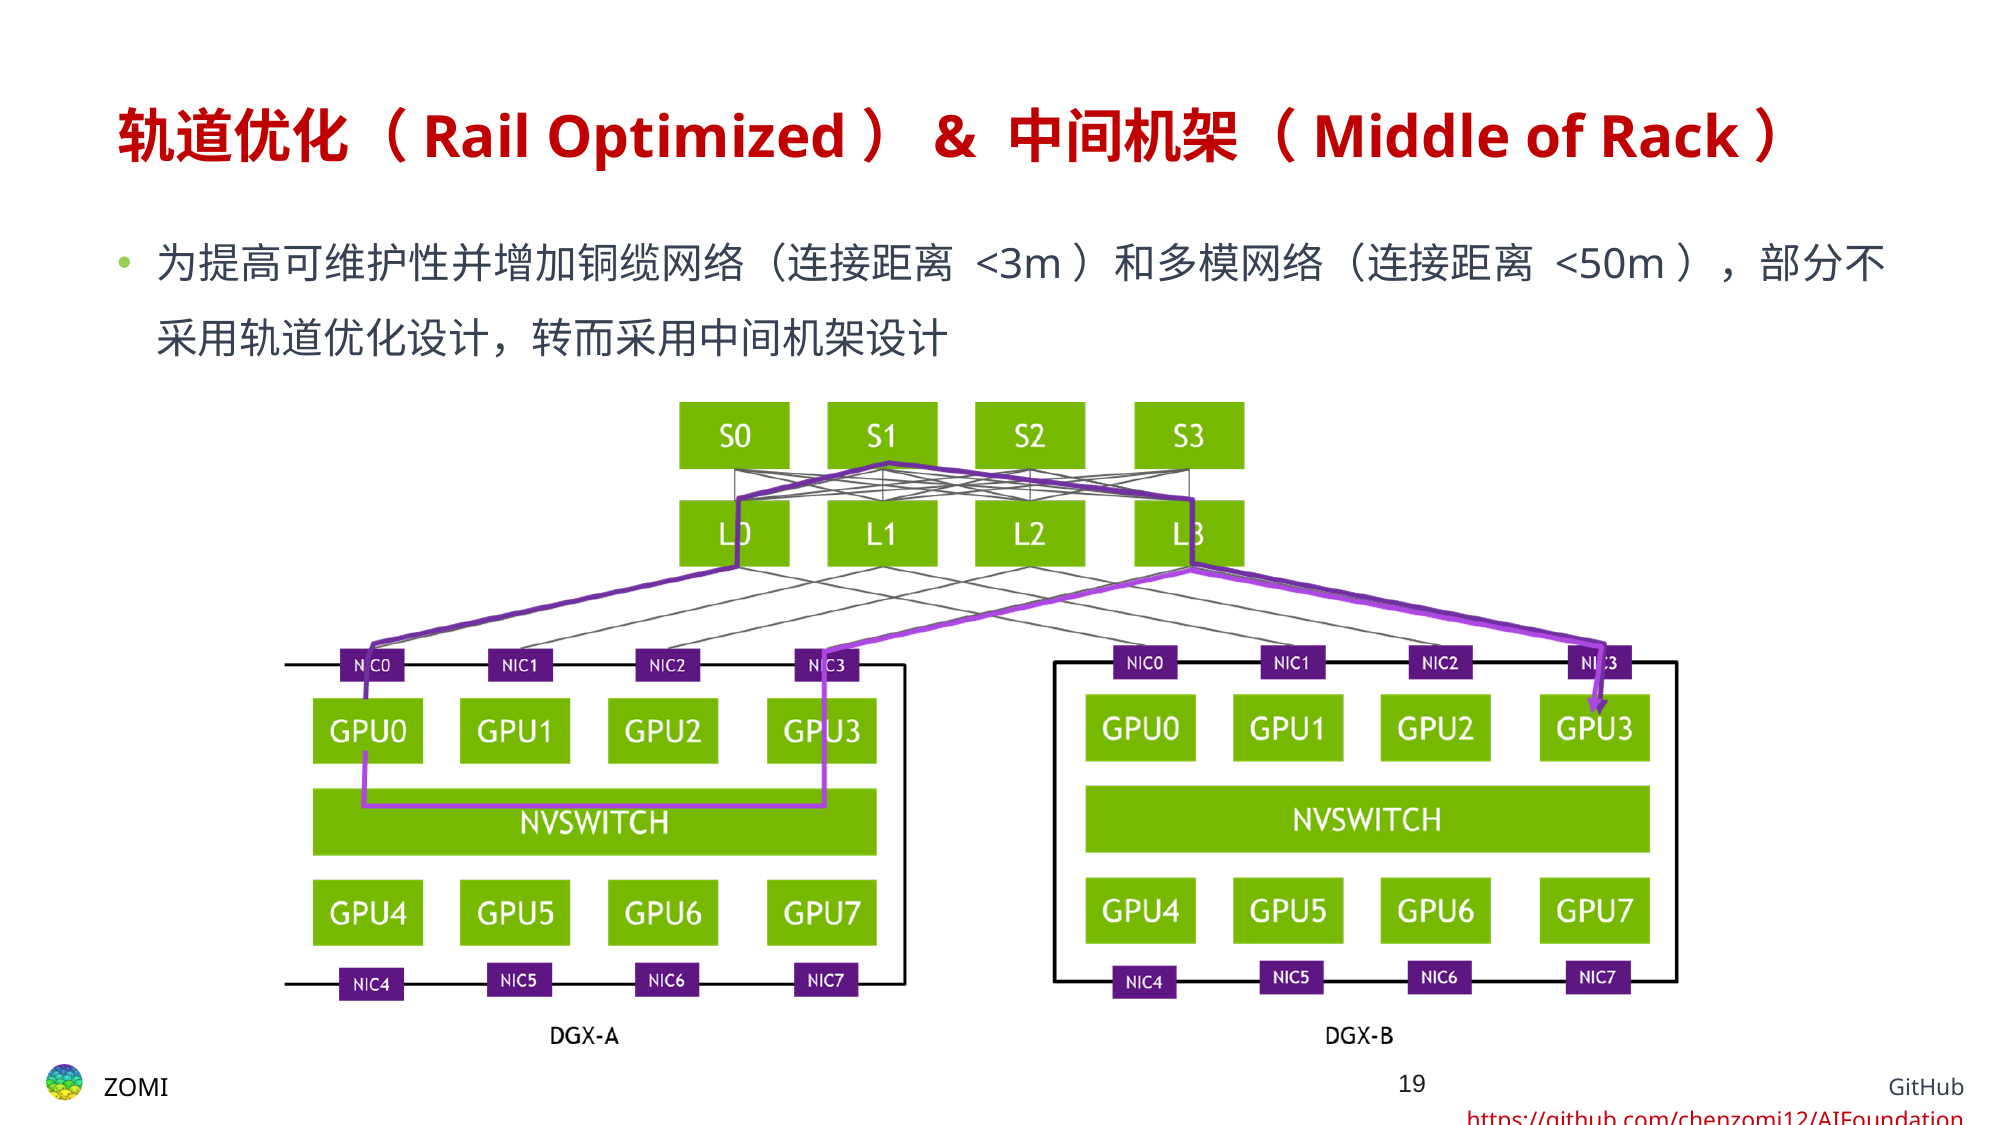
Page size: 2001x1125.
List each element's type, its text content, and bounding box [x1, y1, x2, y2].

picture [284, 401, 1717, 1065]
list 为提高可维护性并增加铜缆网络（连接距离 <3m）和多模网络（连接距离 <50m），部分不采用轨道优化设计，转而采用中间机架设计 [102, 204, 1901, 1043]
picture [47, 1065, 82, 1100]
title 轨道优化（Rail Optimized）& 中间机架（Middle of Rack） [102, 85, 1901, 183]
